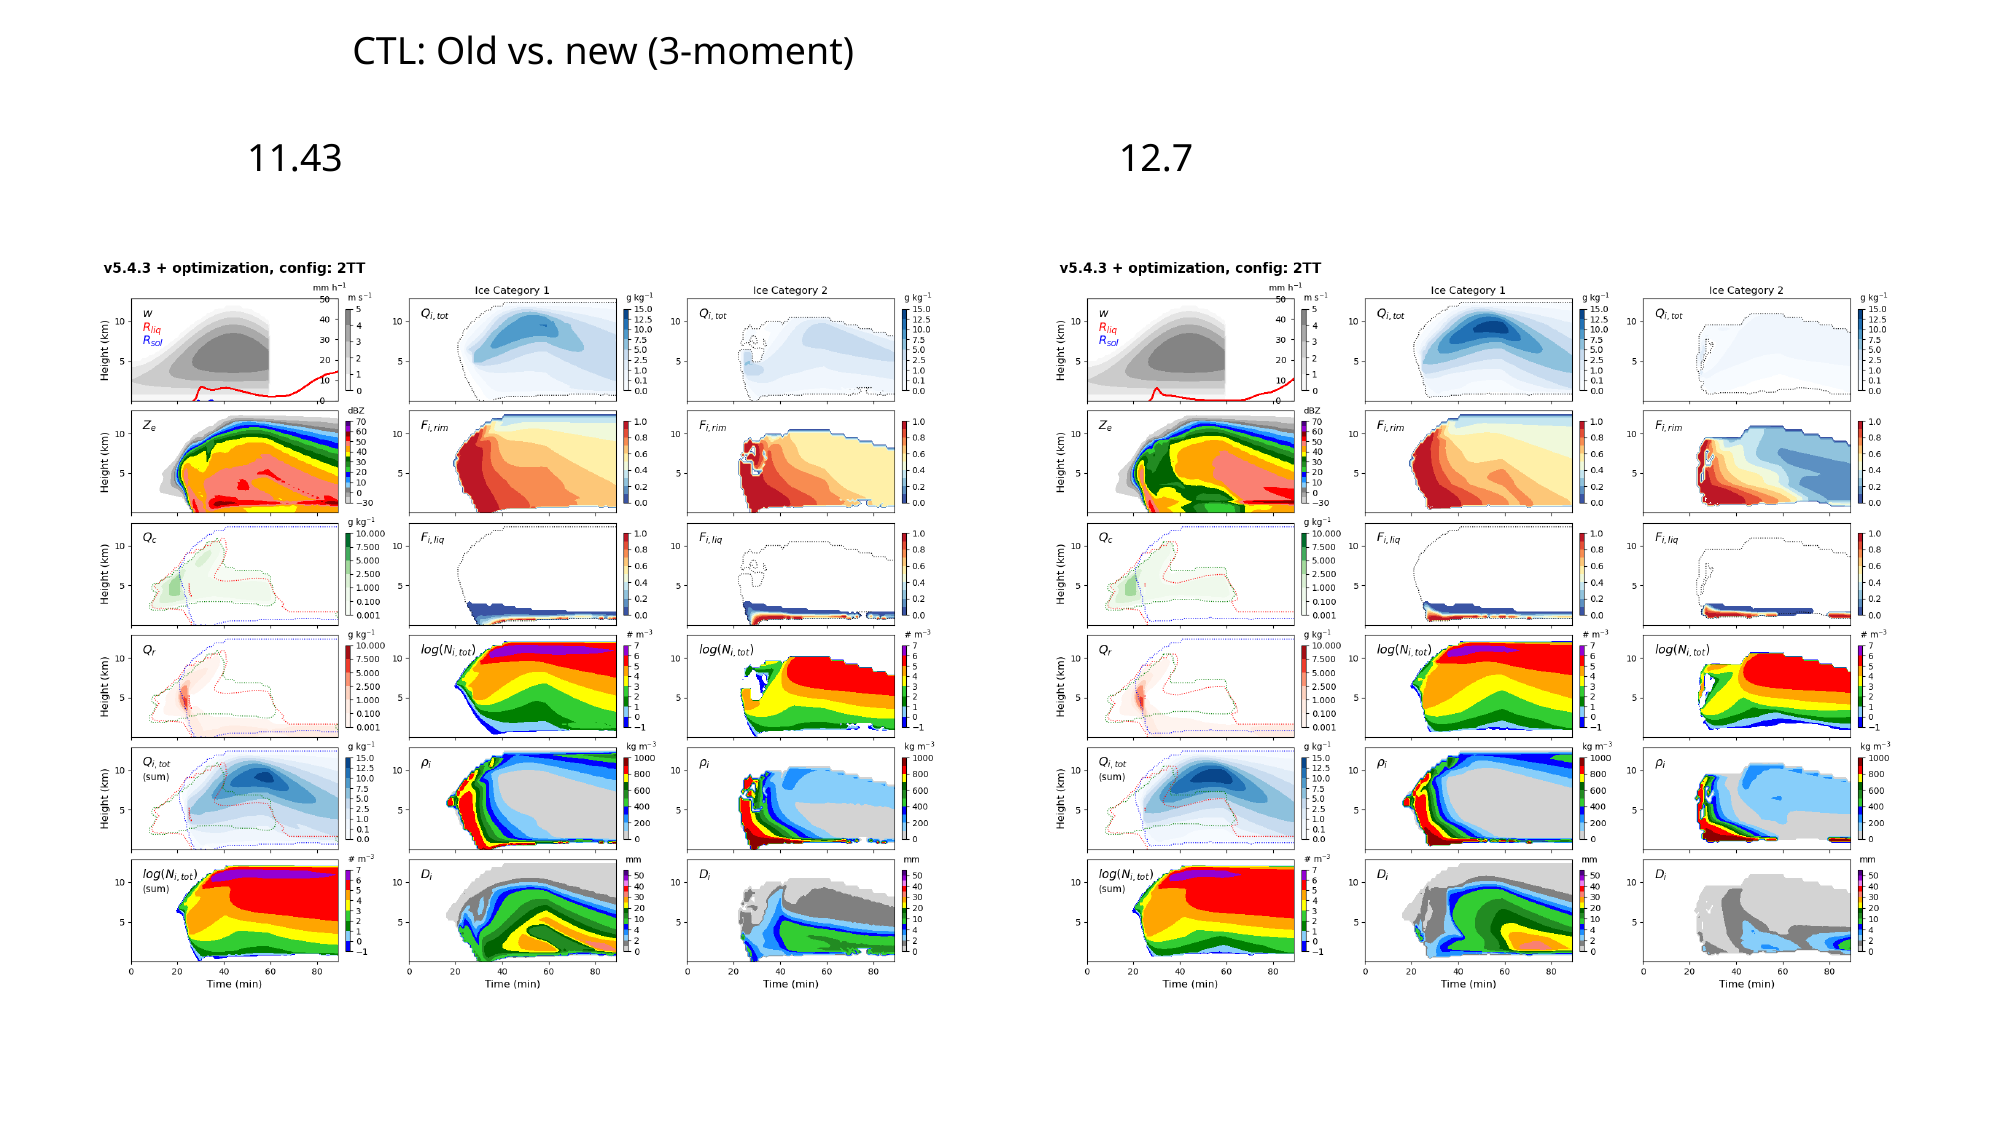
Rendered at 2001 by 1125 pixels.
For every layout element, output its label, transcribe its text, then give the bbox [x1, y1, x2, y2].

text_box 12.7 [1104, 126, 1387, 186]
text_box 11.43 [232, 126, 515, 186]
picture [0, 195, 2000, 1056]
text_box CTL: Old vs. new (3-moment) [337, 19, 1246, 80]
